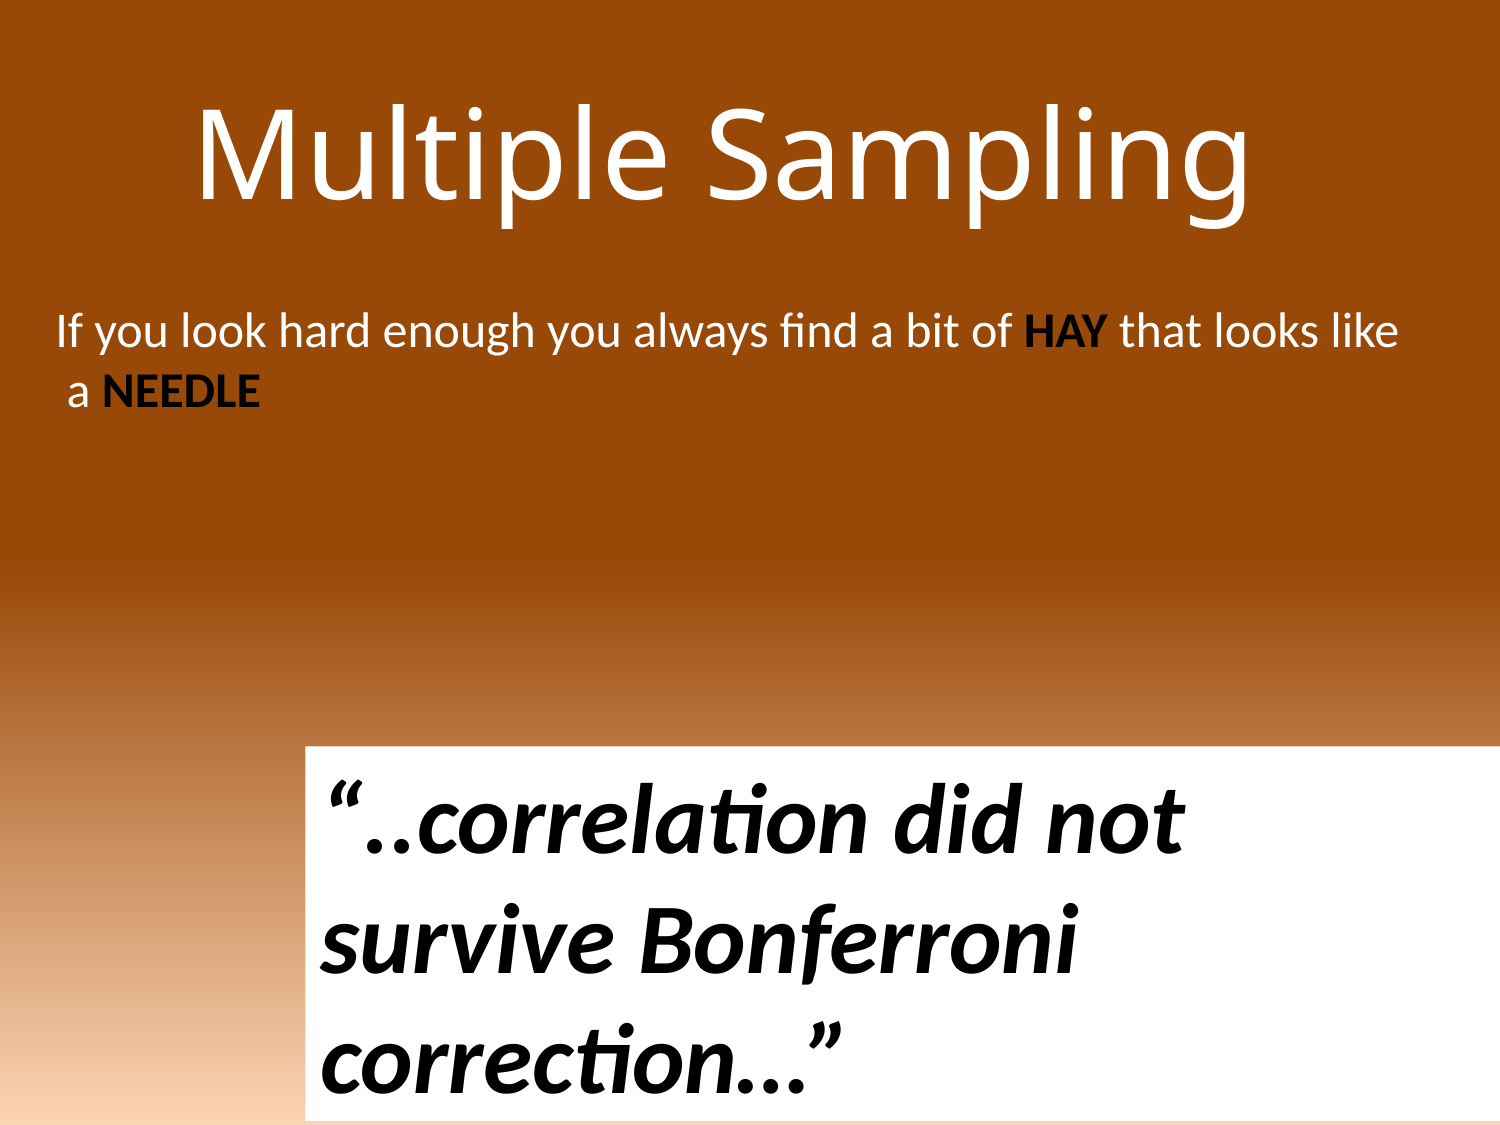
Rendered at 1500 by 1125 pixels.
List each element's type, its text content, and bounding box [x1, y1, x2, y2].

text_box Multiple Sampling [25, 37, 1422, 262]
text_box “..correlation did not survive Bonferroni correction…” [305, 746, 1500, 1121]
text_box If you look hard enough you always find a bit of HAY that looks like a NEEDLE [40, 290, 1422, 425]
